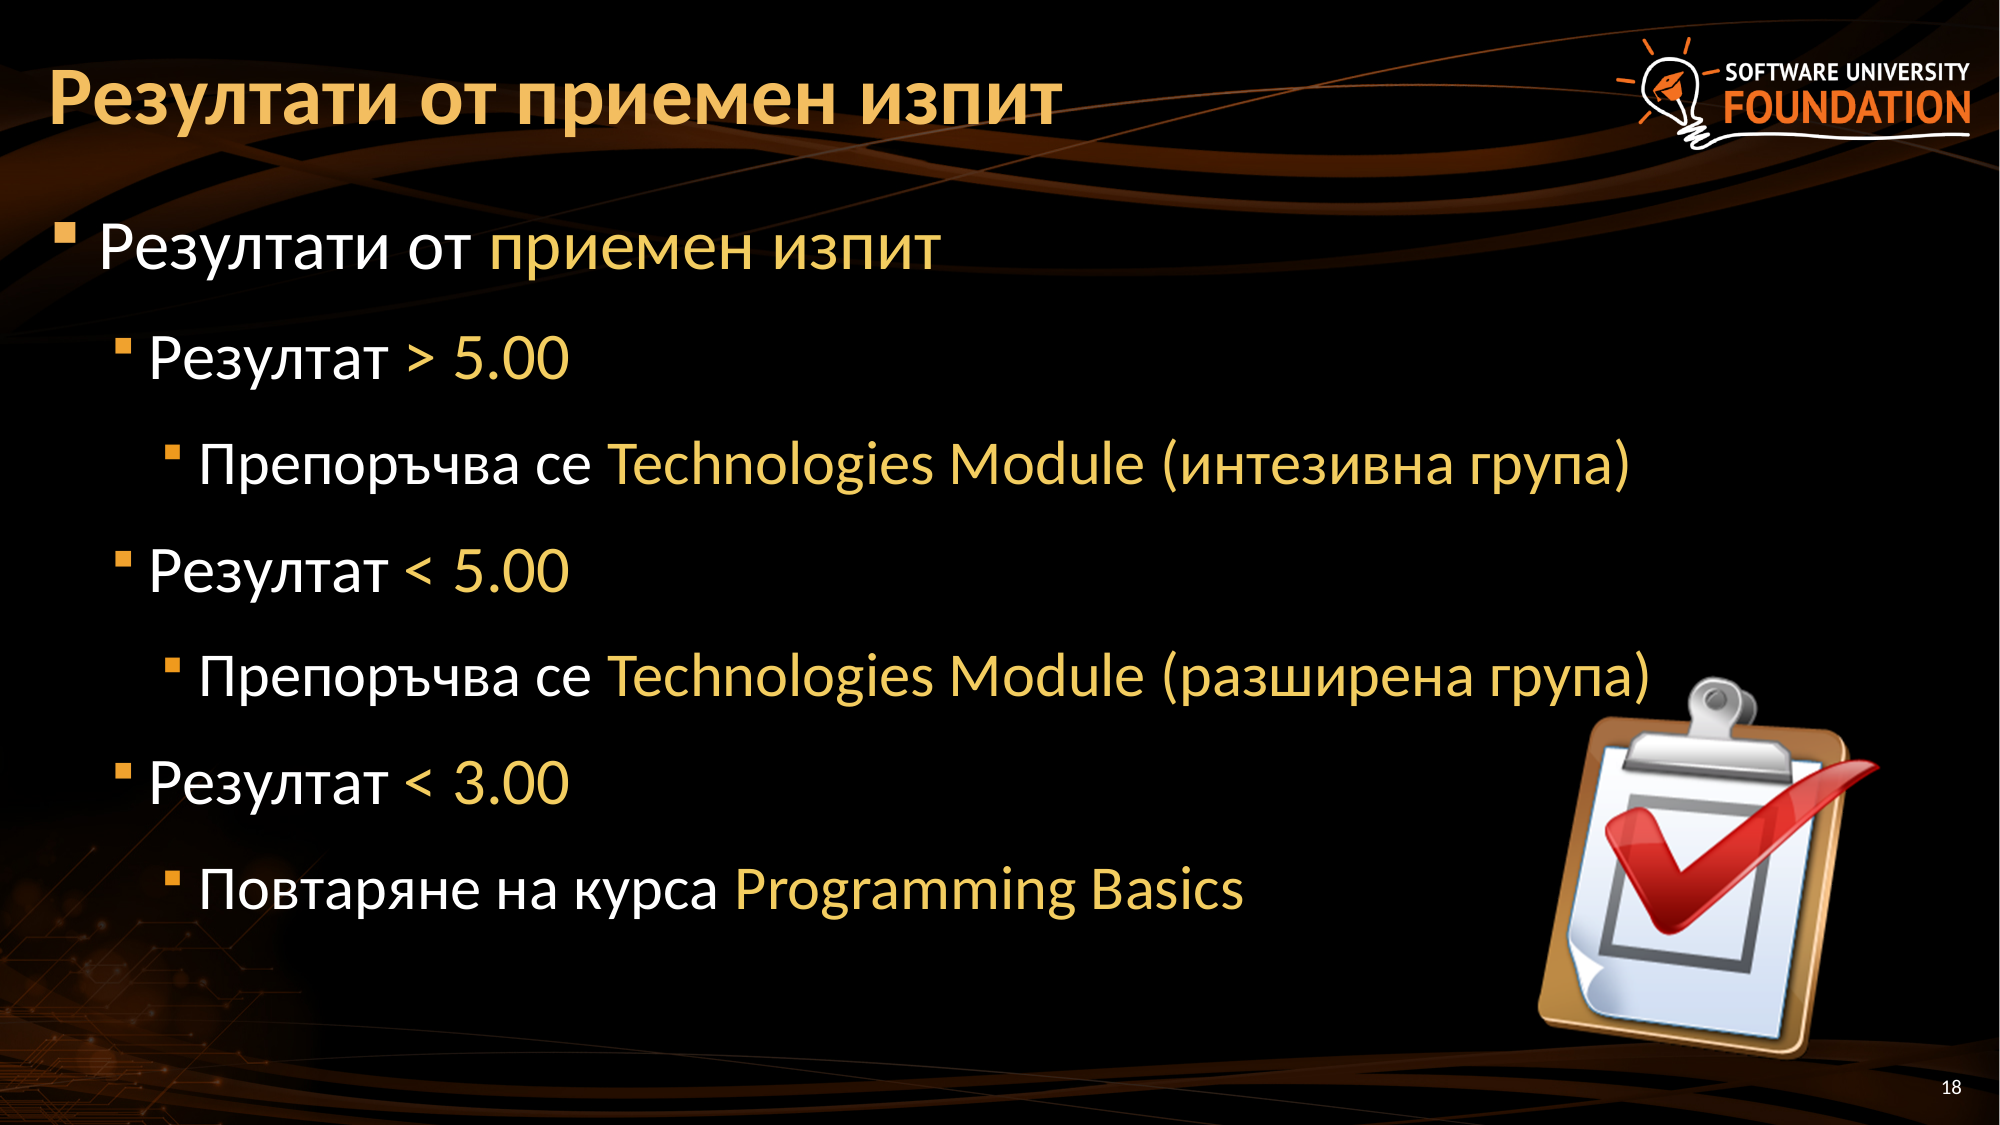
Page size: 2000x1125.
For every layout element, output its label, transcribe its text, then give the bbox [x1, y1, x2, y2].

list Резултати от приемен изпит Резултат > 5.00 Препоръчва се Technologies Module (интезивна група) Резултат < 5.00 Препоръчва се Technologies Module (разширена група) Резултат < 3.00 Повтаряне на курса Programming Basics [31, 188, 1968, 1103]
picture [0, 0, 2000, 1125]
title Резултати от приемен изпит [30, 6, 1602, 189]
